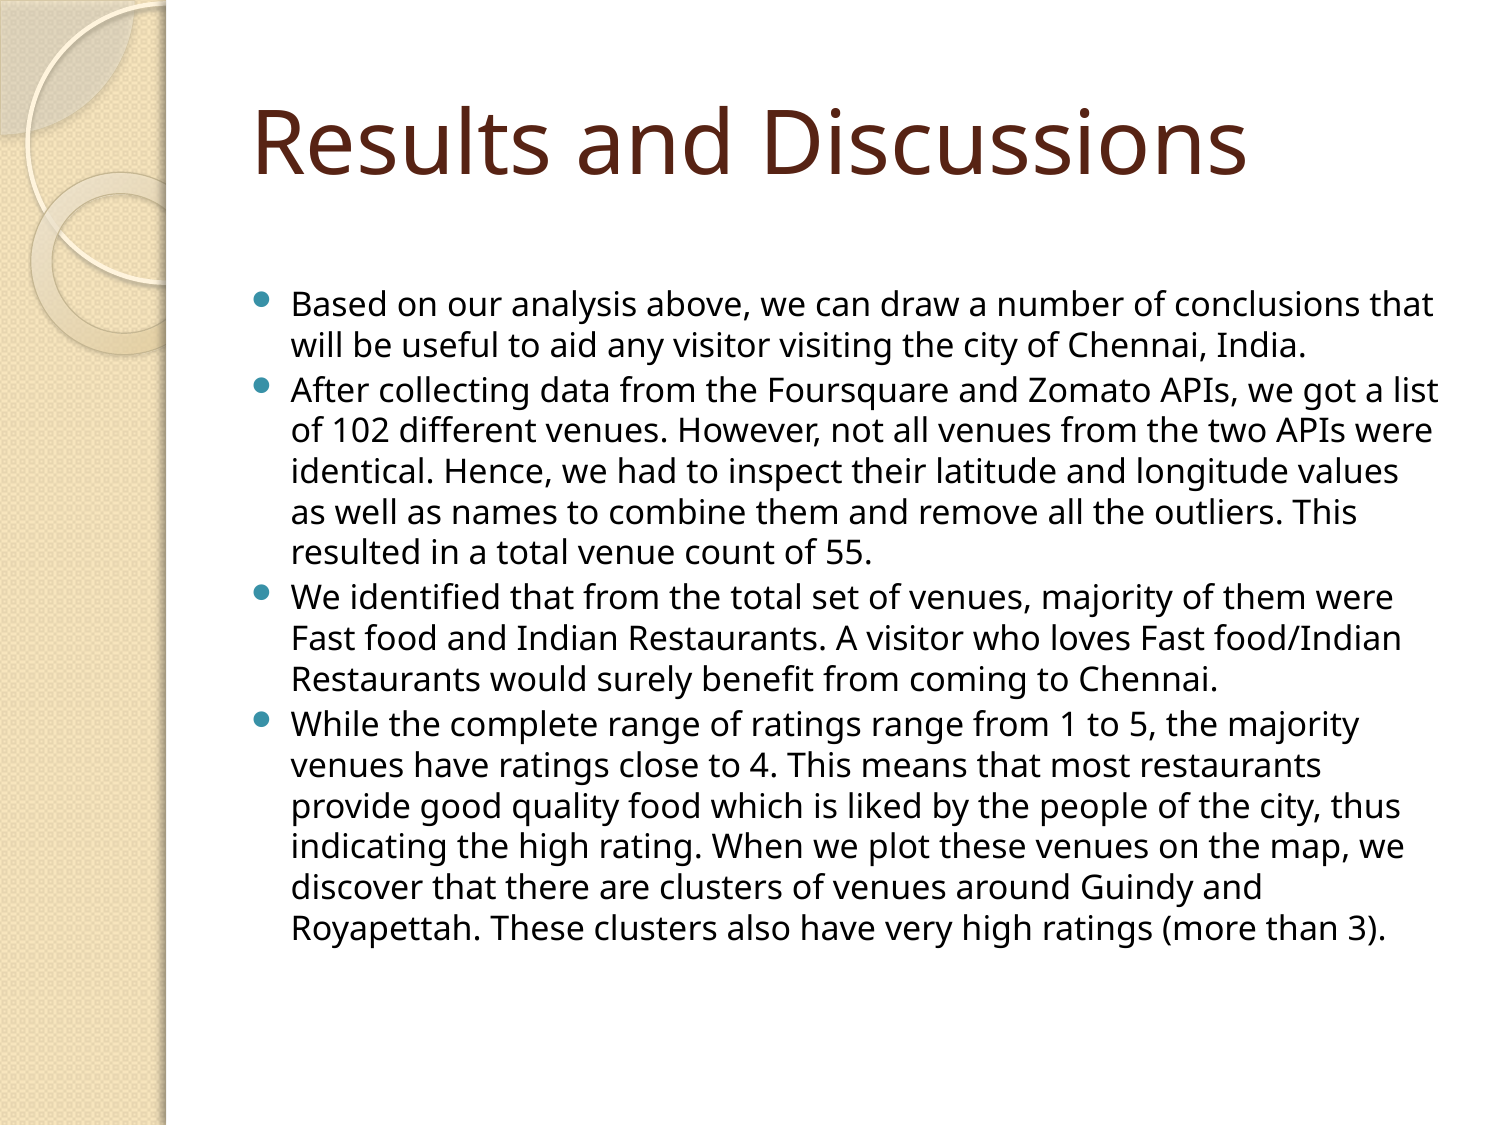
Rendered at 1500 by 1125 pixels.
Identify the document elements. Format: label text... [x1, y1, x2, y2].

title Results and Discussions [235, 45, 1466, 233]
list Based on our analysis above, we can draw a number of conclusions that will be useful to aid any visitor visiting the city of Chennai, India. After collecting data from the Foursquare and Zomato APIs, we got a list of 102 different venues. However, not all venues from the two APIs were identical. Hence, we had to inspect their latitude and longitude values as well as names to combine them and remove all the outliers. This resulted in a total venue count of 55. We identified that from the total set of venues, majority of them were Fast food and Indian Restaurants. A visitor who loves Fast food/Indian Restaurants would surely benefit from coming to Chennai. While the complete range of ratings range from 1 to 5, the majority venues have ratings close to 4. This means that most restaurants provide good quality food which is liked by the people of the city, thus indicating the high rating. When we plot these venues on the map, we discover that there are clusters of venues around Guindy and Royapettah. These clusters also have very high ratings (more than 3). [225, 275, 1455, 1063]
